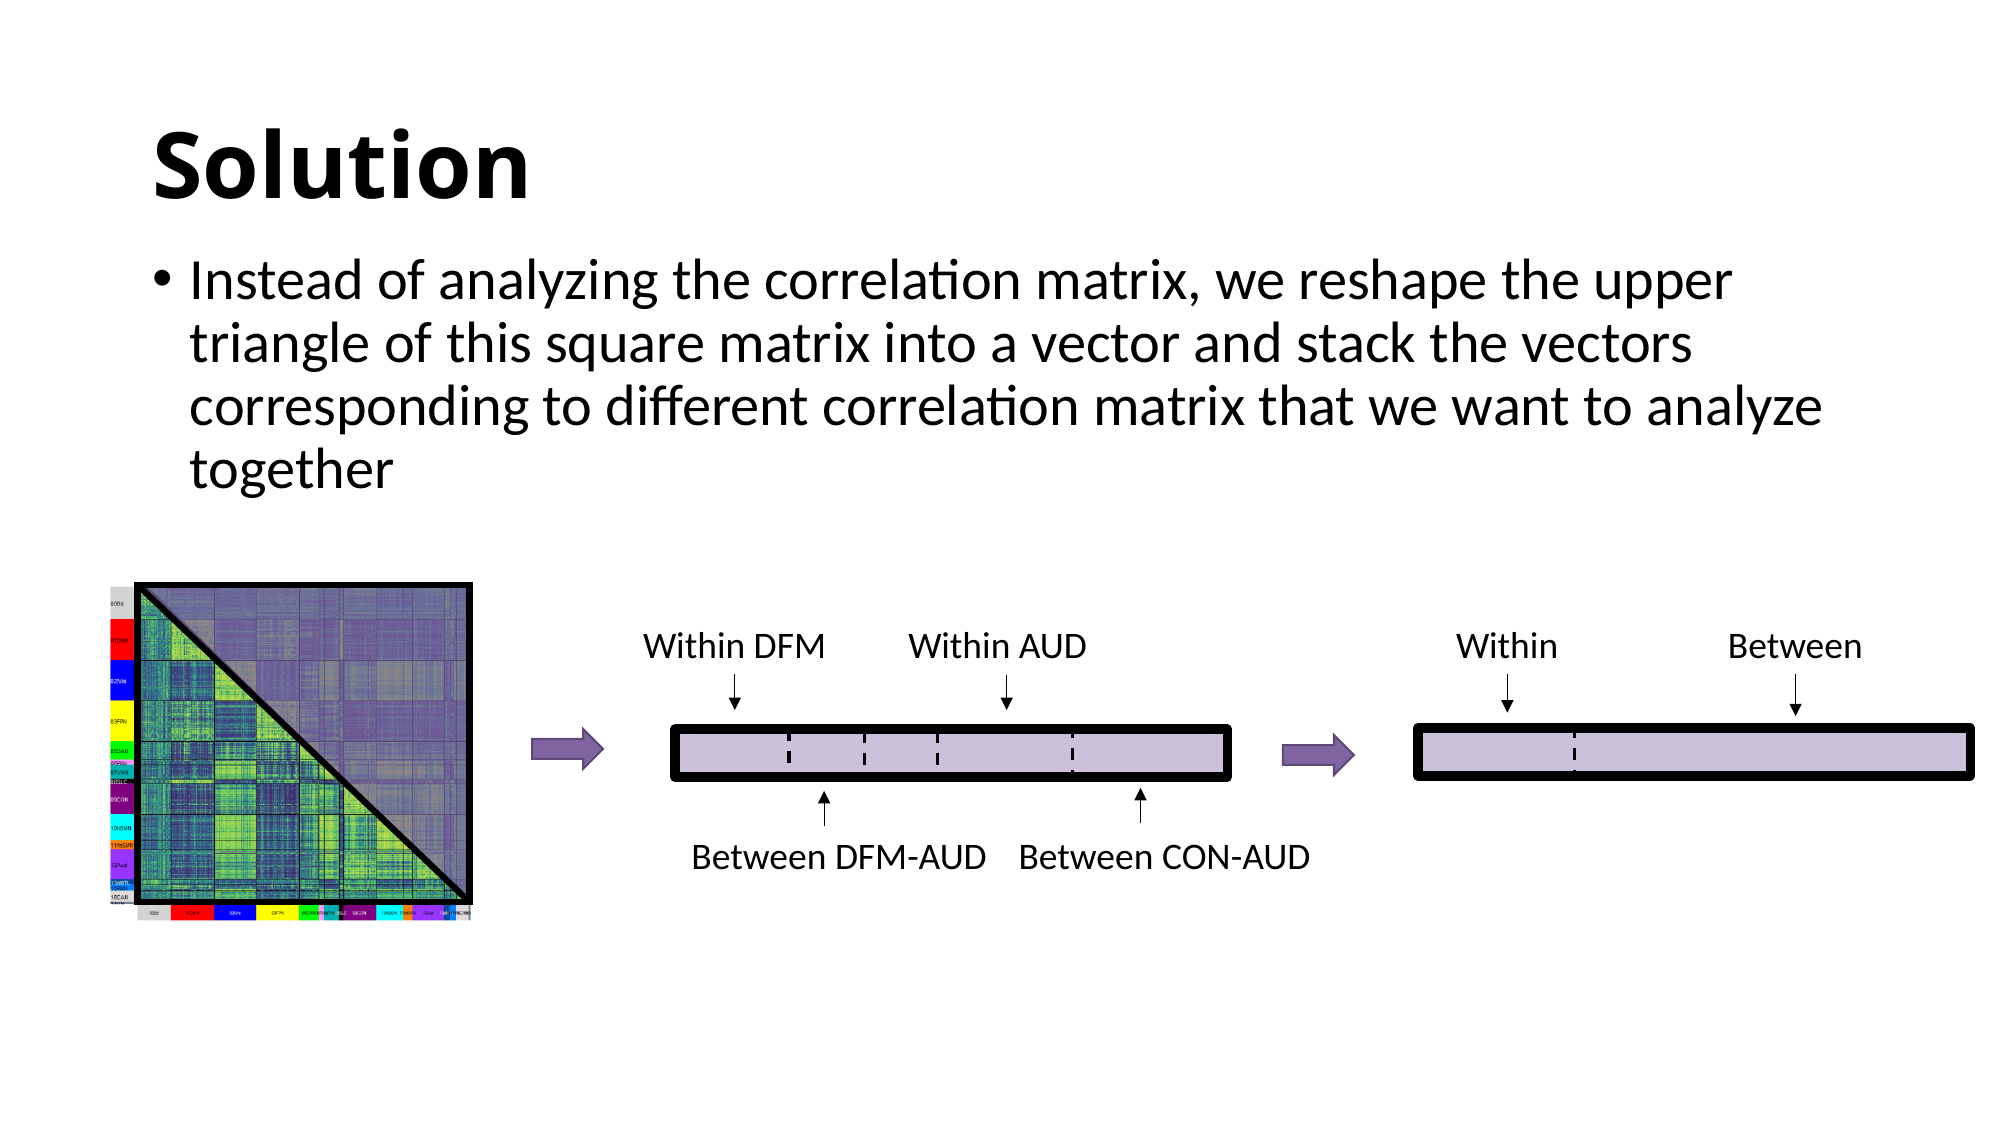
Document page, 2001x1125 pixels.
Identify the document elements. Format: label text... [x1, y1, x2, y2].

text_box Between CON-AUD [1003, 824, 1326, 885]
text_box [1281, 732, 1356, 778]
text_box [531, 726, 605, 772]
text_box Within [1441, 614, 1574, 674]
picture [100, 566, 496, 932]
text_box Within DFM [628, 614, 842, 674]
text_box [137, 584, 470, 903]
text_box Between [1713, 613, 1879, 674]
list Instead of analyzing the correlation matrix, we reshape the upper triangle of this square matrix into a vector and stack the vectors corresponding to different correlation matrix that we want to analyze together [137, 242, 1863, 956]
text_box Within AUD [893, 614, 1103, 674]
text_box Between DFM-AUD [676, 824, 1002, 885]
text_box [674, 729, 1228, 777]
title Solution [137, 59, 1863, 242]
text_box [1417, 727, 1971, 776]
